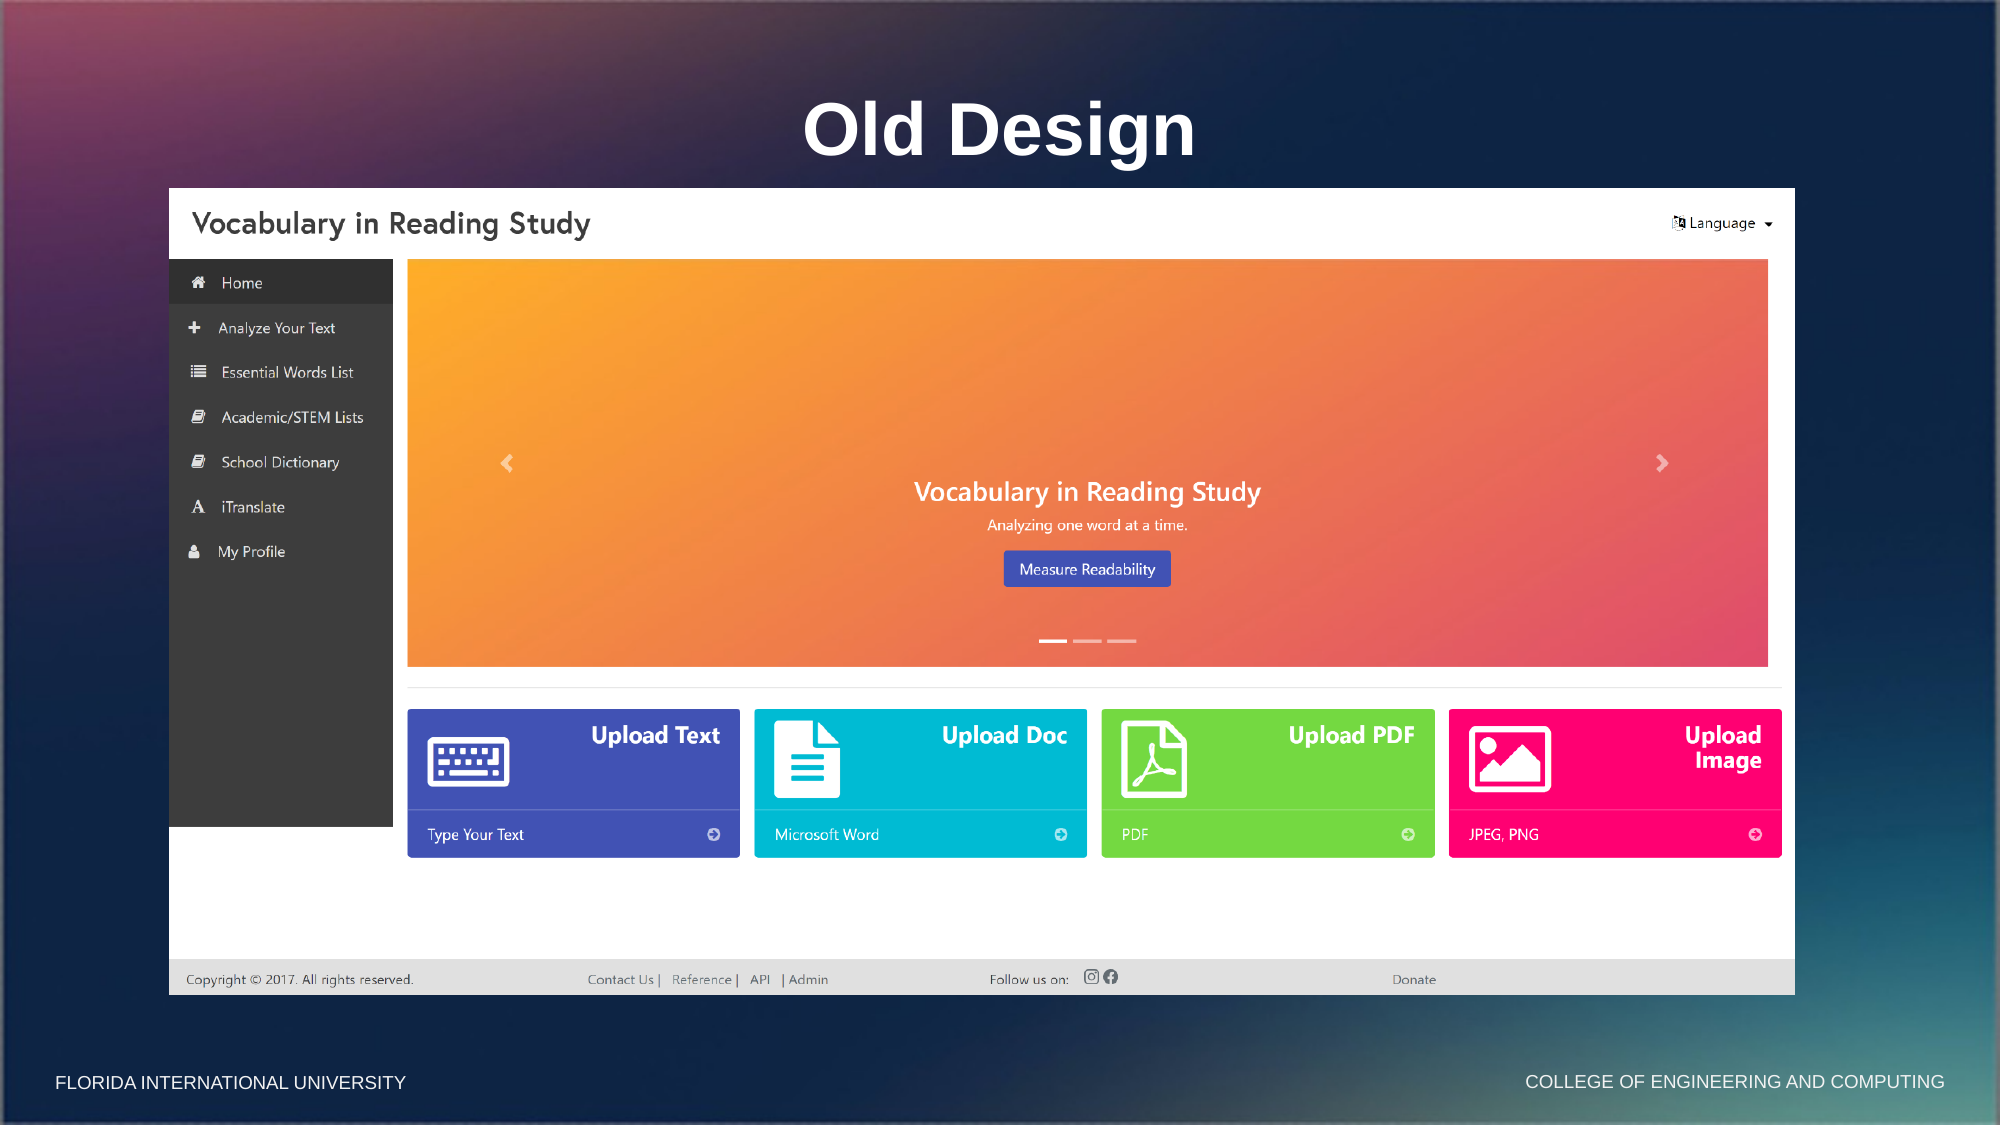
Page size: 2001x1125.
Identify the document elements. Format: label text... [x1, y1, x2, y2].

picture [0, 0, 2000, 1125]
title Old Design [644, 72, 1355, 187]
